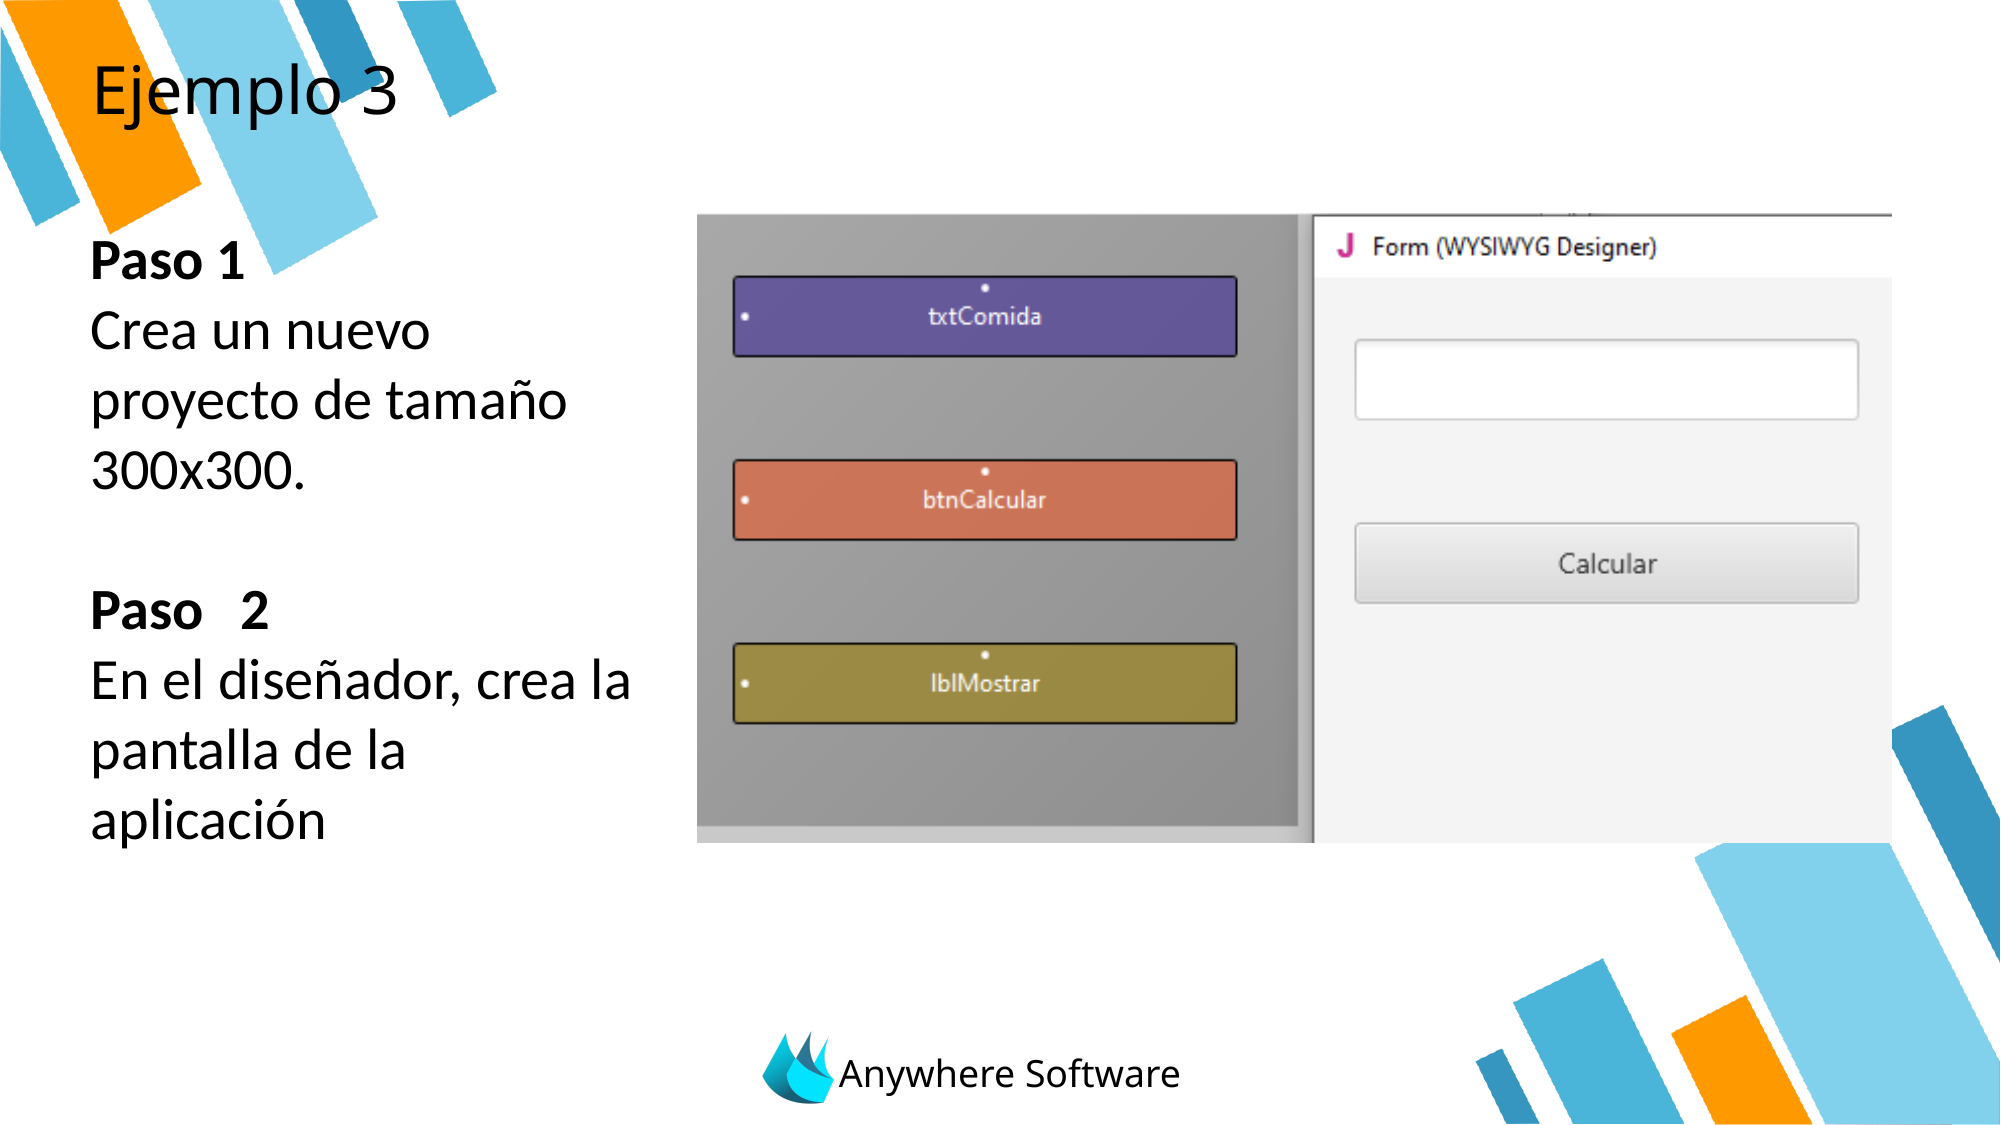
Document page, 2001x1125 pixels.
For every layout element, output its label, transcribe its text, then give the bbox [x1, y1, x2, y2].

picture [0, 0, 2000, 1125]
title Ejemplo 3 [75, 22, 1863, 165]
text_box Paso 1 Crea un nuevo proyecto de tamaño 300x300. Paso 2 En el diseñador, crea la pantalla de la aplicación [75, 213, 661, 859]
